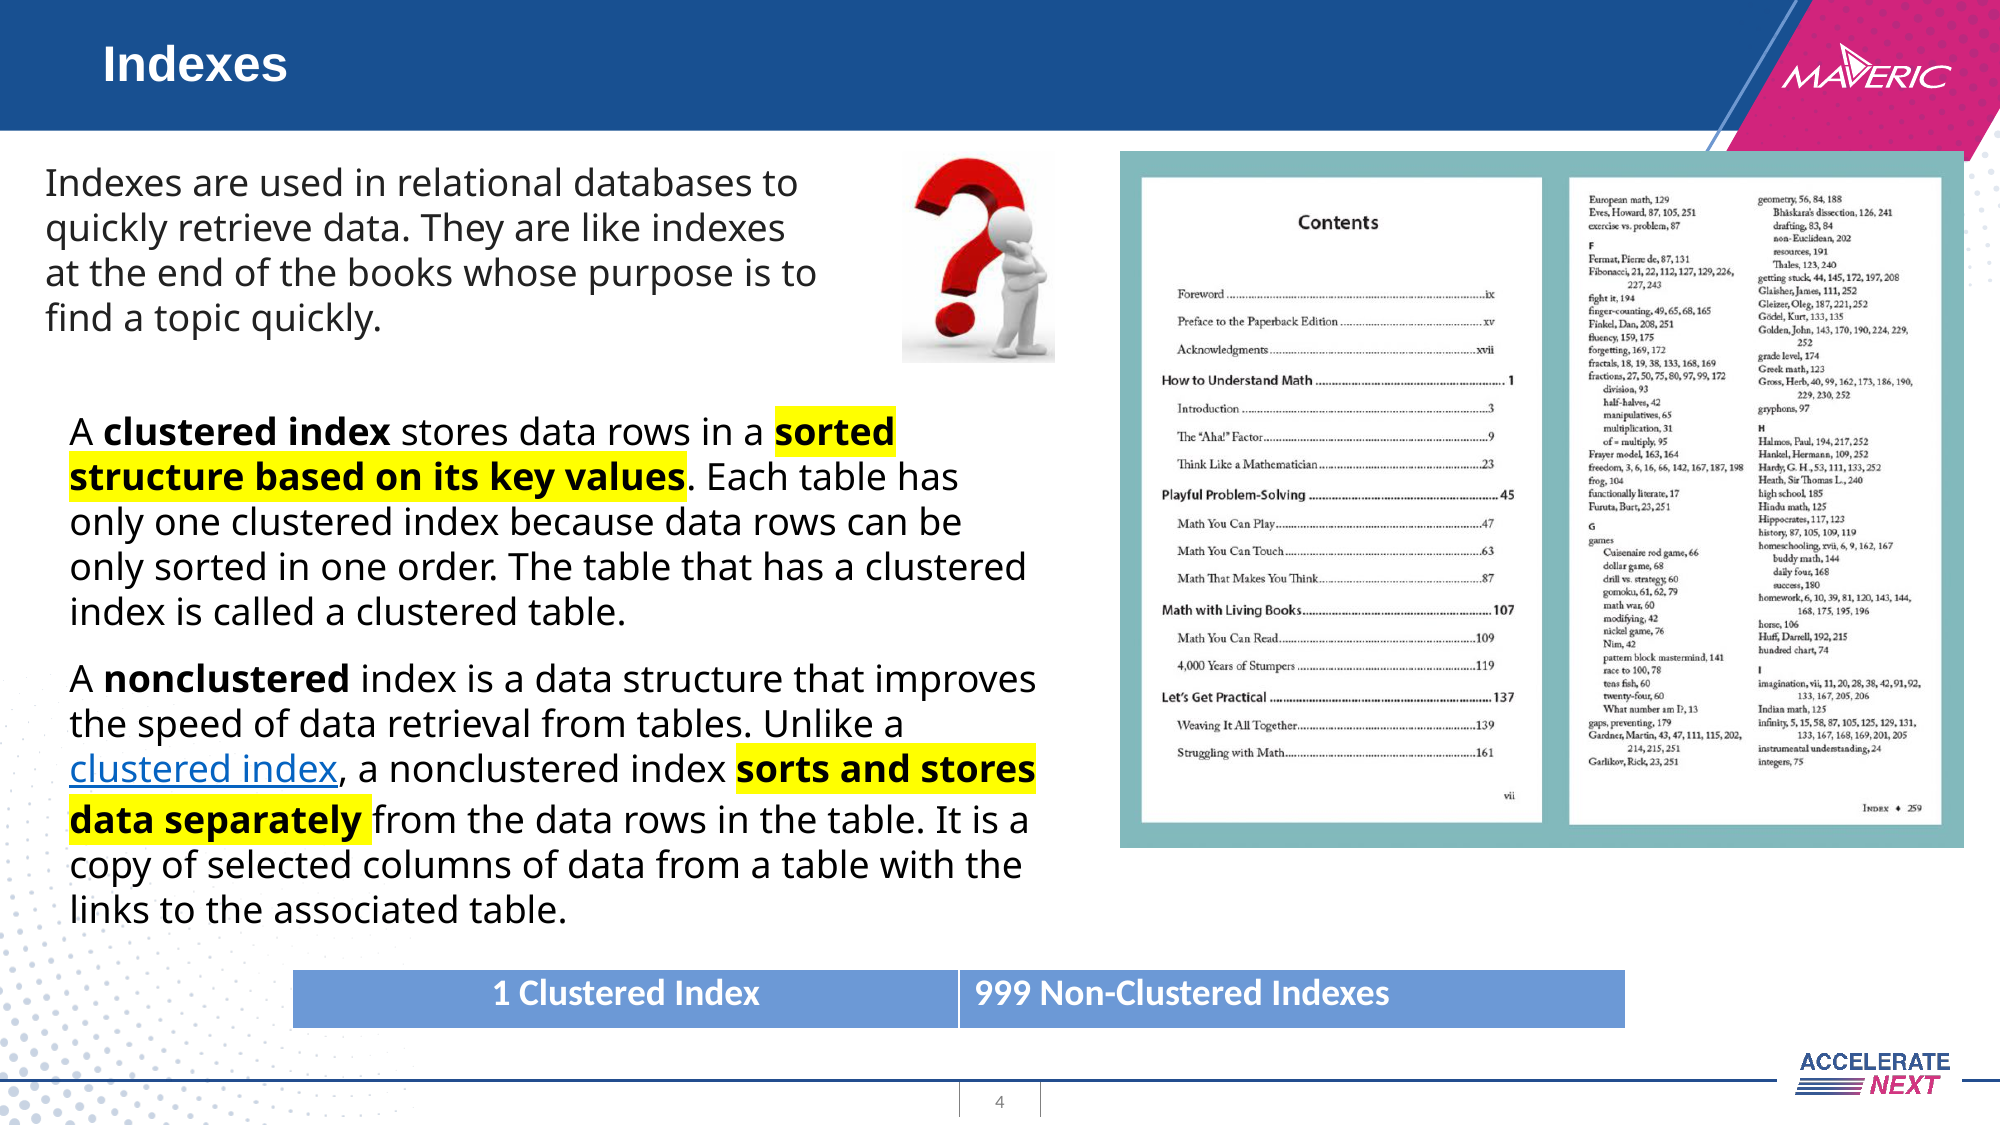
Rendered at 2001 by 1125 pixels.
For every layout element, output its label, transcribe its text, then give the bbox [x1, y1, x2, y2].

text_box Indexes are used in relational databases to quickly retrieve data. They are like indexes at the end of the books whose purpose is to find a topic quickly. [30, 151, 836, 346]
table_header 1 Clustered Index [293, 970, 958, 1028]
text_box A nonclustered index is a data structure that improves the speed of data retrieval from tables. Unlike a clustered index, a nonclustered index sorts and stores data separately from the data rows in the table. It is a copy of selected columns of data from a table with the links to the associated table. [54, 647, 1055, 939]
title Indexes [87, 30, 1678, 102]
table_header 999 Non-Clustered Indexes [960, 970, 1625, 1028]
picture [1120, 151, 1964, 848]
text_box A clustered index stores data rows in a sorted structure based on its key values. Each table has only one clustered index because data rows can be only sorted in one order. The table that has a clustered index is called a clustered table. [54, 400, 1055, 641]
slide_number 4 [959, 1083, 1041, 1119]
picture [1791, 1051, 1953, 1097]
picture [0, 671, 514, 1125]
picture [902, 151, 1055, 363]
